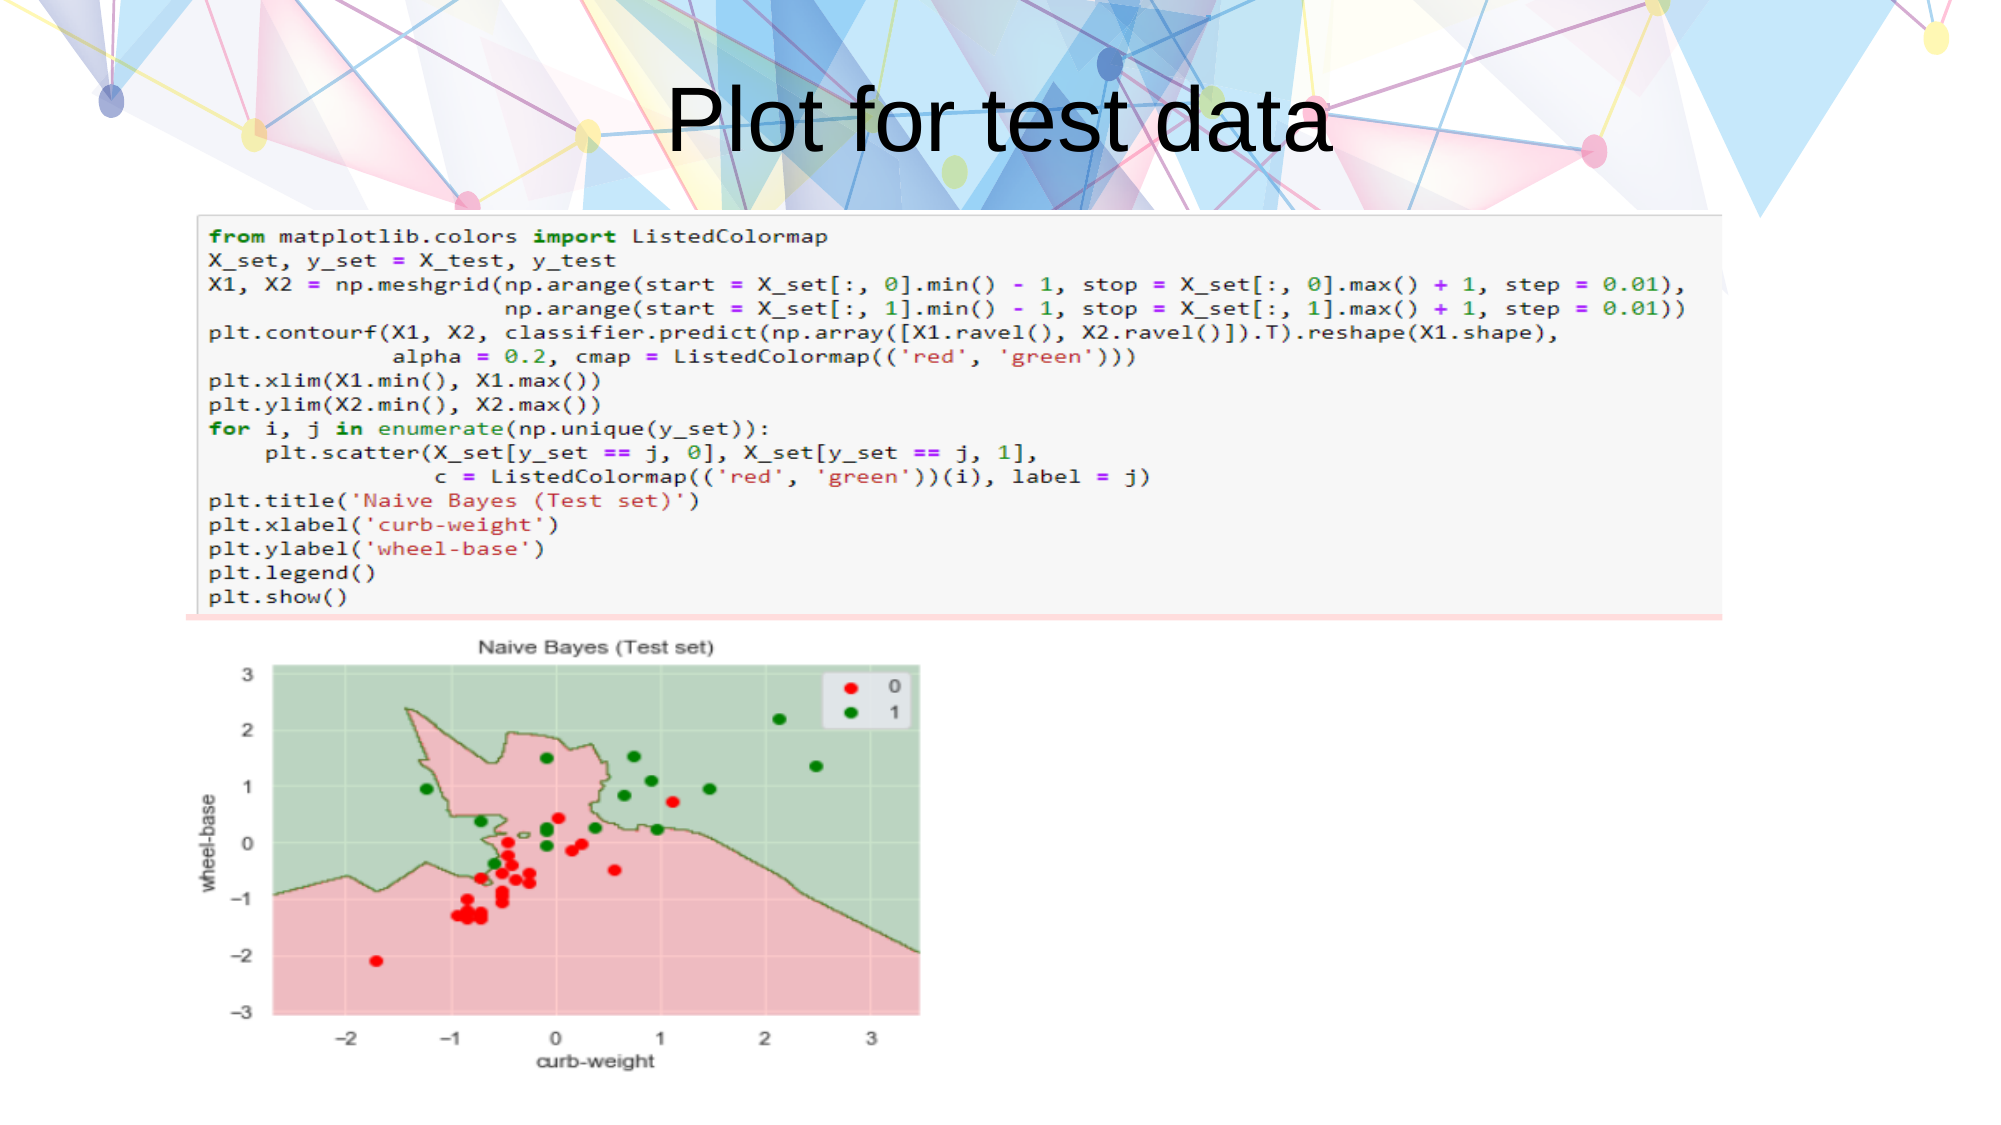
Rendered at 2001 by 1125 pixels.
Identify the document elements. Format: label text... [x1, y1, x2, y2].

title Plot for test data [137, 59, 1863, 184]
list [185, 210, 1723, 614]
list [185, 614, 1723, 1091]
